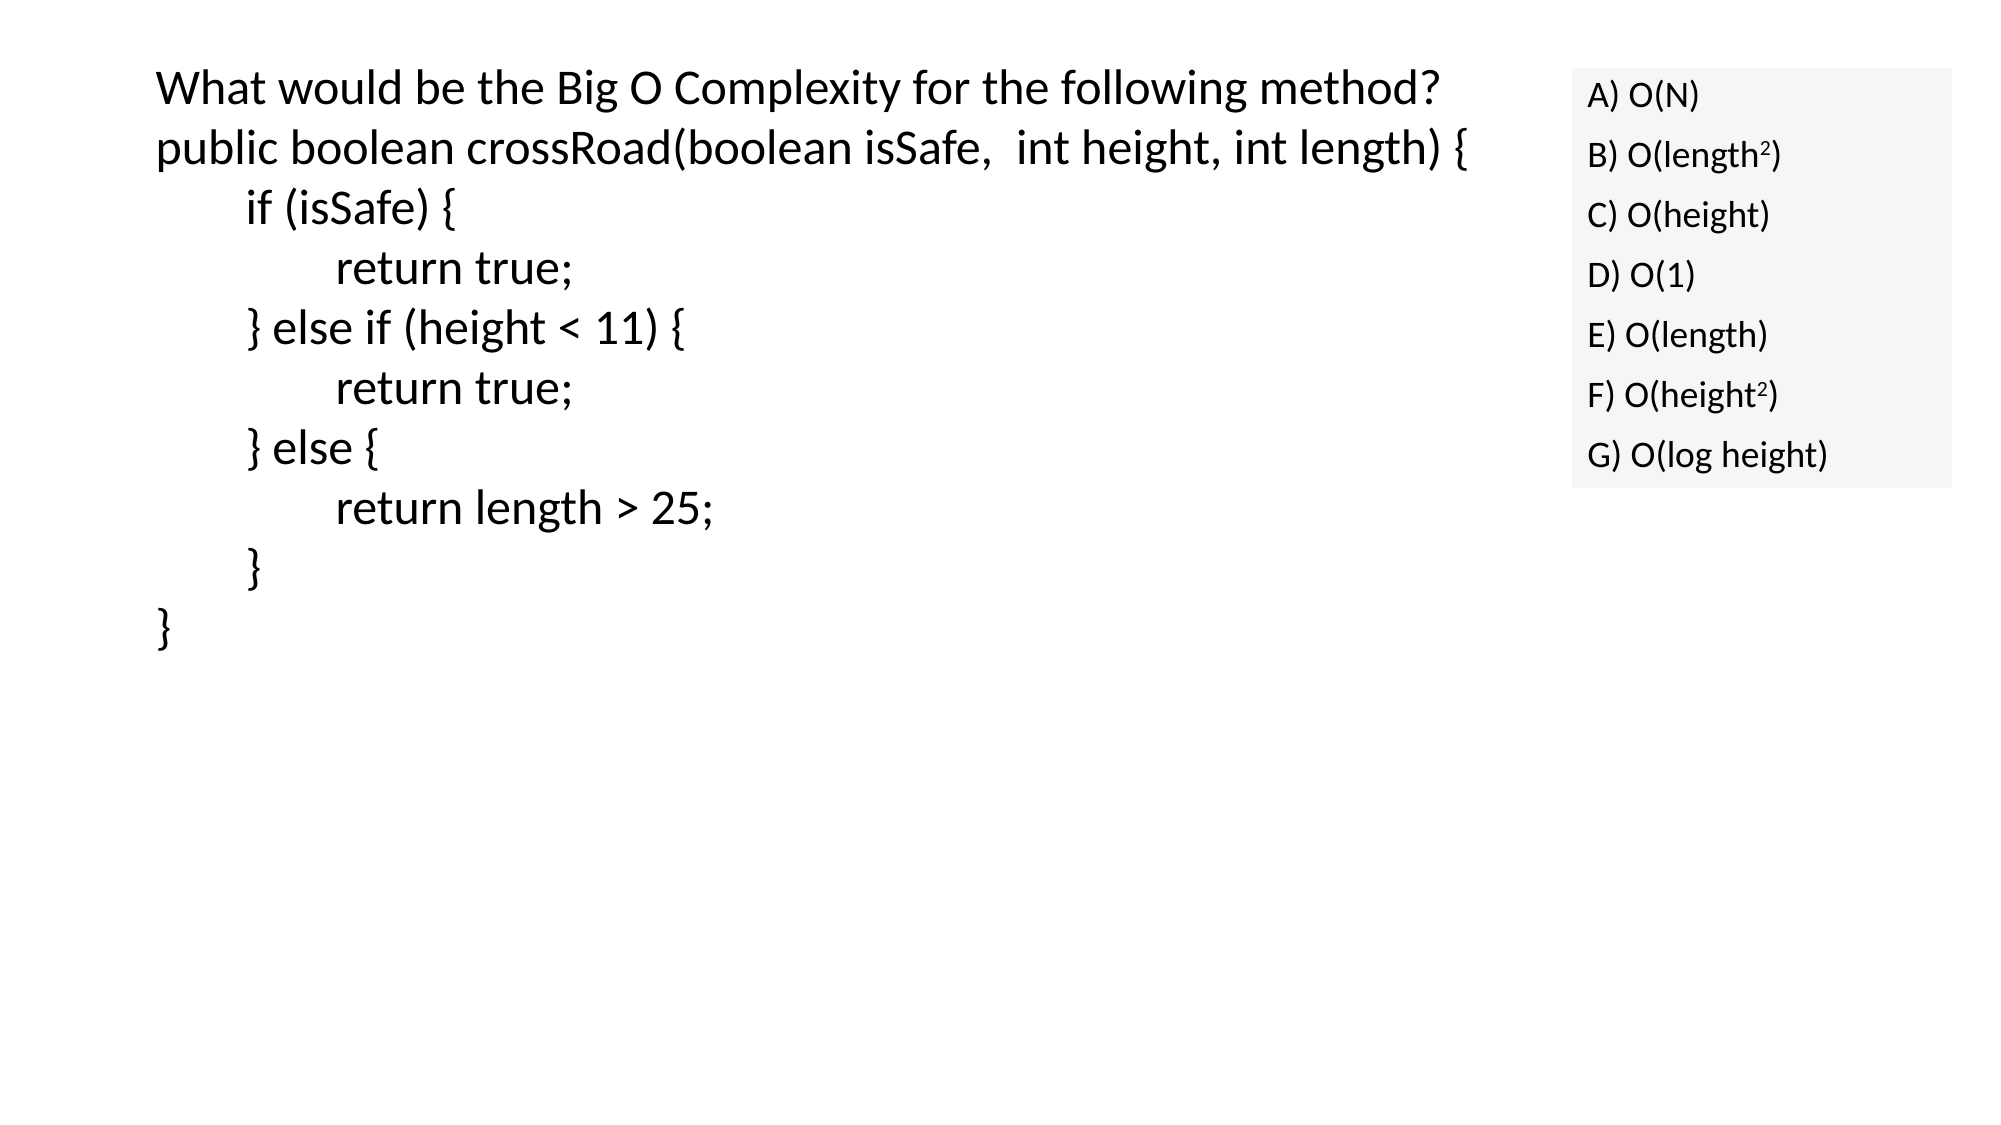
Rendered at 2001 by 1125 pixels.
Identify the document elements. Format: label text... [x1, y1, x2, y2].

table_cell C) O(height) [1572, 188, 1952, 248]
table_cell B) O(length2) [1572, 128, 1952, 188]
table_header A) O(N) [1572, 68, 1952, 128]
table_cell G) O(log height) [1572, 428, 1952, 488]
table_cell D) O(1) [1572, 248, 1952, 308]
table_cell F) O(height2) [1572, 368, 1952, 428]
text_box What would be the Big O Complexity for the following method? public boolean crossRoad(boolean isSafe, int height, int length) { if (isSafe) { return true; } else if (height < 11) { return true; } else { return length > 25; } } [148, 46, 1478, 662]
table_cell E) O(length) [1572, 308, 1952, 368]
